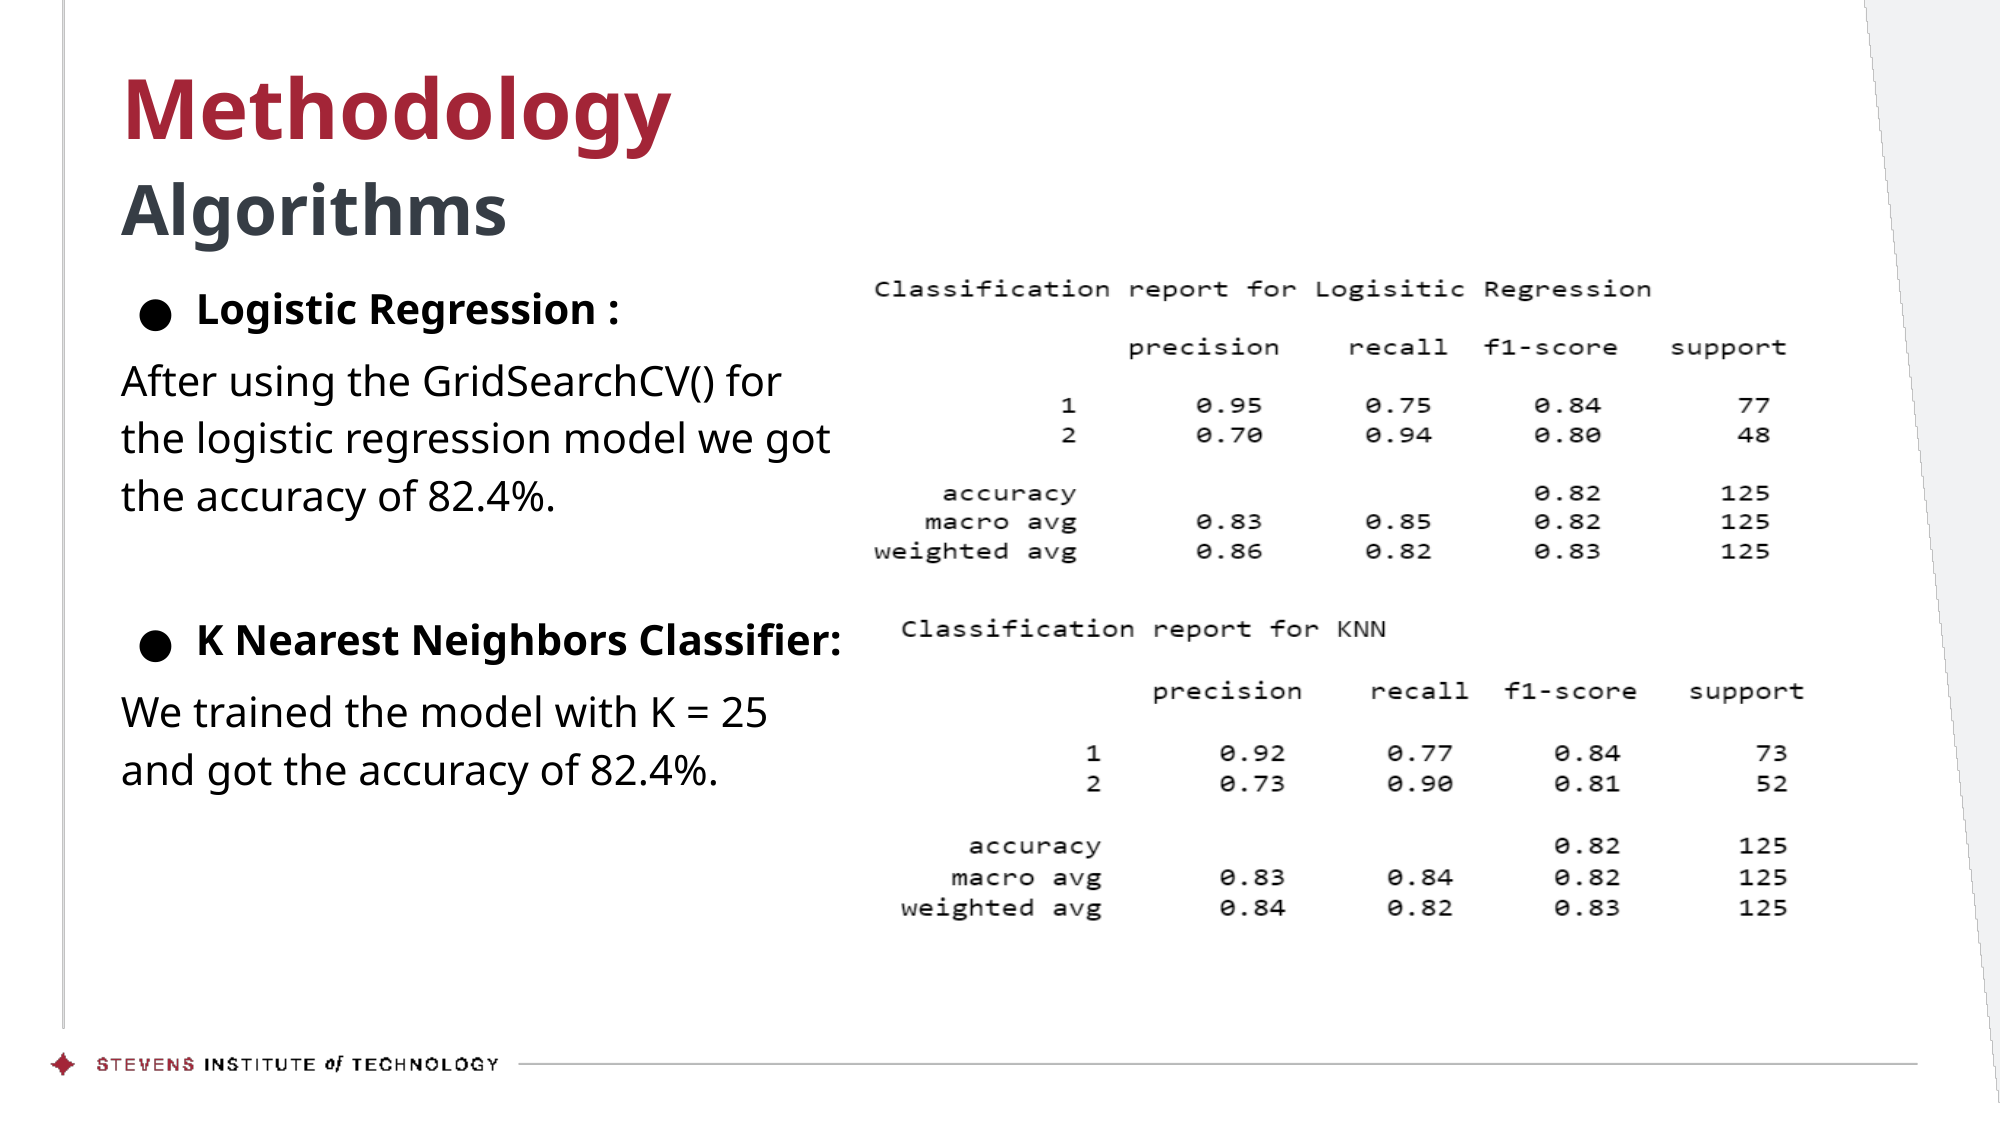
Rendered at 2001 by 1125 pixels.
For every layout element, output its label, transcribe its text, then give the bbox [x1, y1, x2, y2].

picture [0, 0, 2000, 1125]
title Methodology [106, 59, 1863, 167]
title Algorithms [106, 167, 1879, 289]
list Logistic Regression : After using the GridSearchCV() for the logistic regression model we got the accuracy of 82.4%. K Nearest Neighbors Classifier: We trained the model with K = 25 and got the accuracy of 82.4%. [105, 267, 858, 998]
